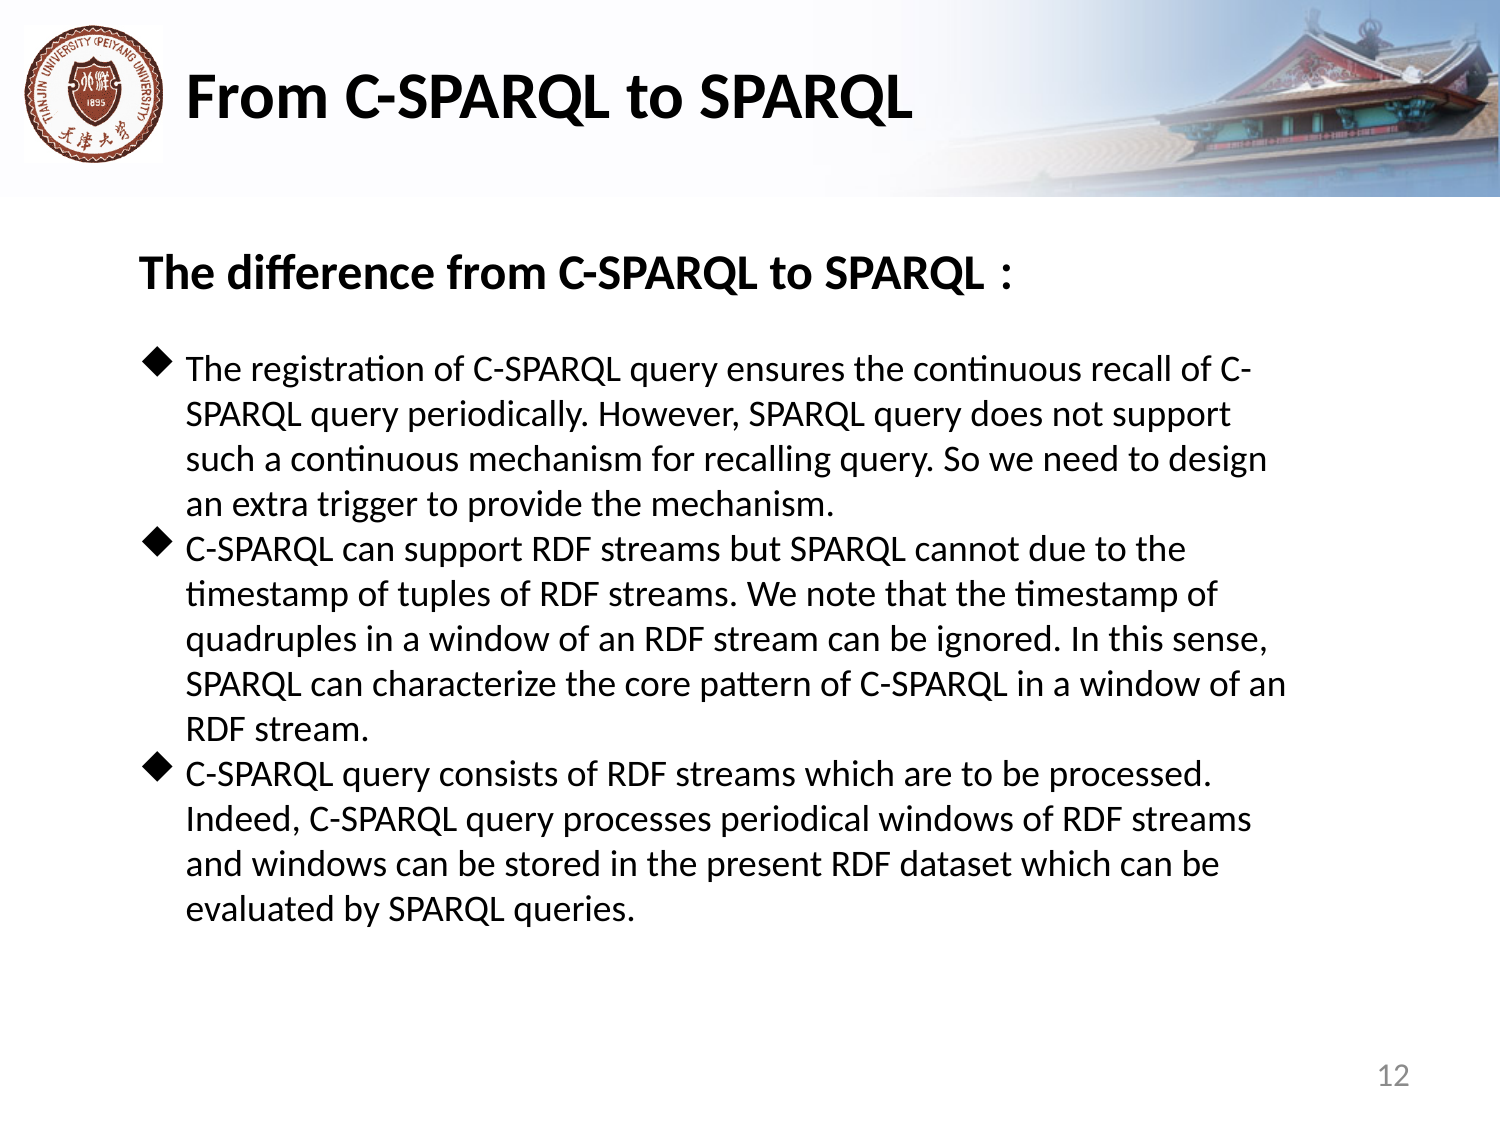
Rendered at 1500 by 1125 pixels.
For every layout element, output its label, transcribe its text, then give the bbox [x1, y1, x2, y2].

text_box The difference from C-SPARQL to SPARQL： The registration of C-SPARQL query ensures the continuous recall of C-SPARQL query periodically. However, SPARQL query does not support such a continuous mechanism for recalling query. So we need to design an extra trigger to provide the mechanism. C-SPARQL can support RDF streams but SPARQL cannot due to the timestamp of tuples of RDF streams. We note that the timestamp of quadruples in a window of an RDF stream can be ignored. In this sense, SPARQL can characterize the core pattern of C-SPARQL in a window of an RDF stream. C-SPARQL query consists of RDF streams which are to be processed. Indeed, C-SPARQL query processes periodical windows of RDF streams and windows can be stored in the present RDF dataset which can be evaluated by SPARQL queries. [123, 231, 1303, 937]
slide_number 12 [1074, 1042, 1425, 1103]
text_box From C-SPARQL to SPARQL [171, 0, 1397, 186]
picture [0, 0, 1500, 197]
